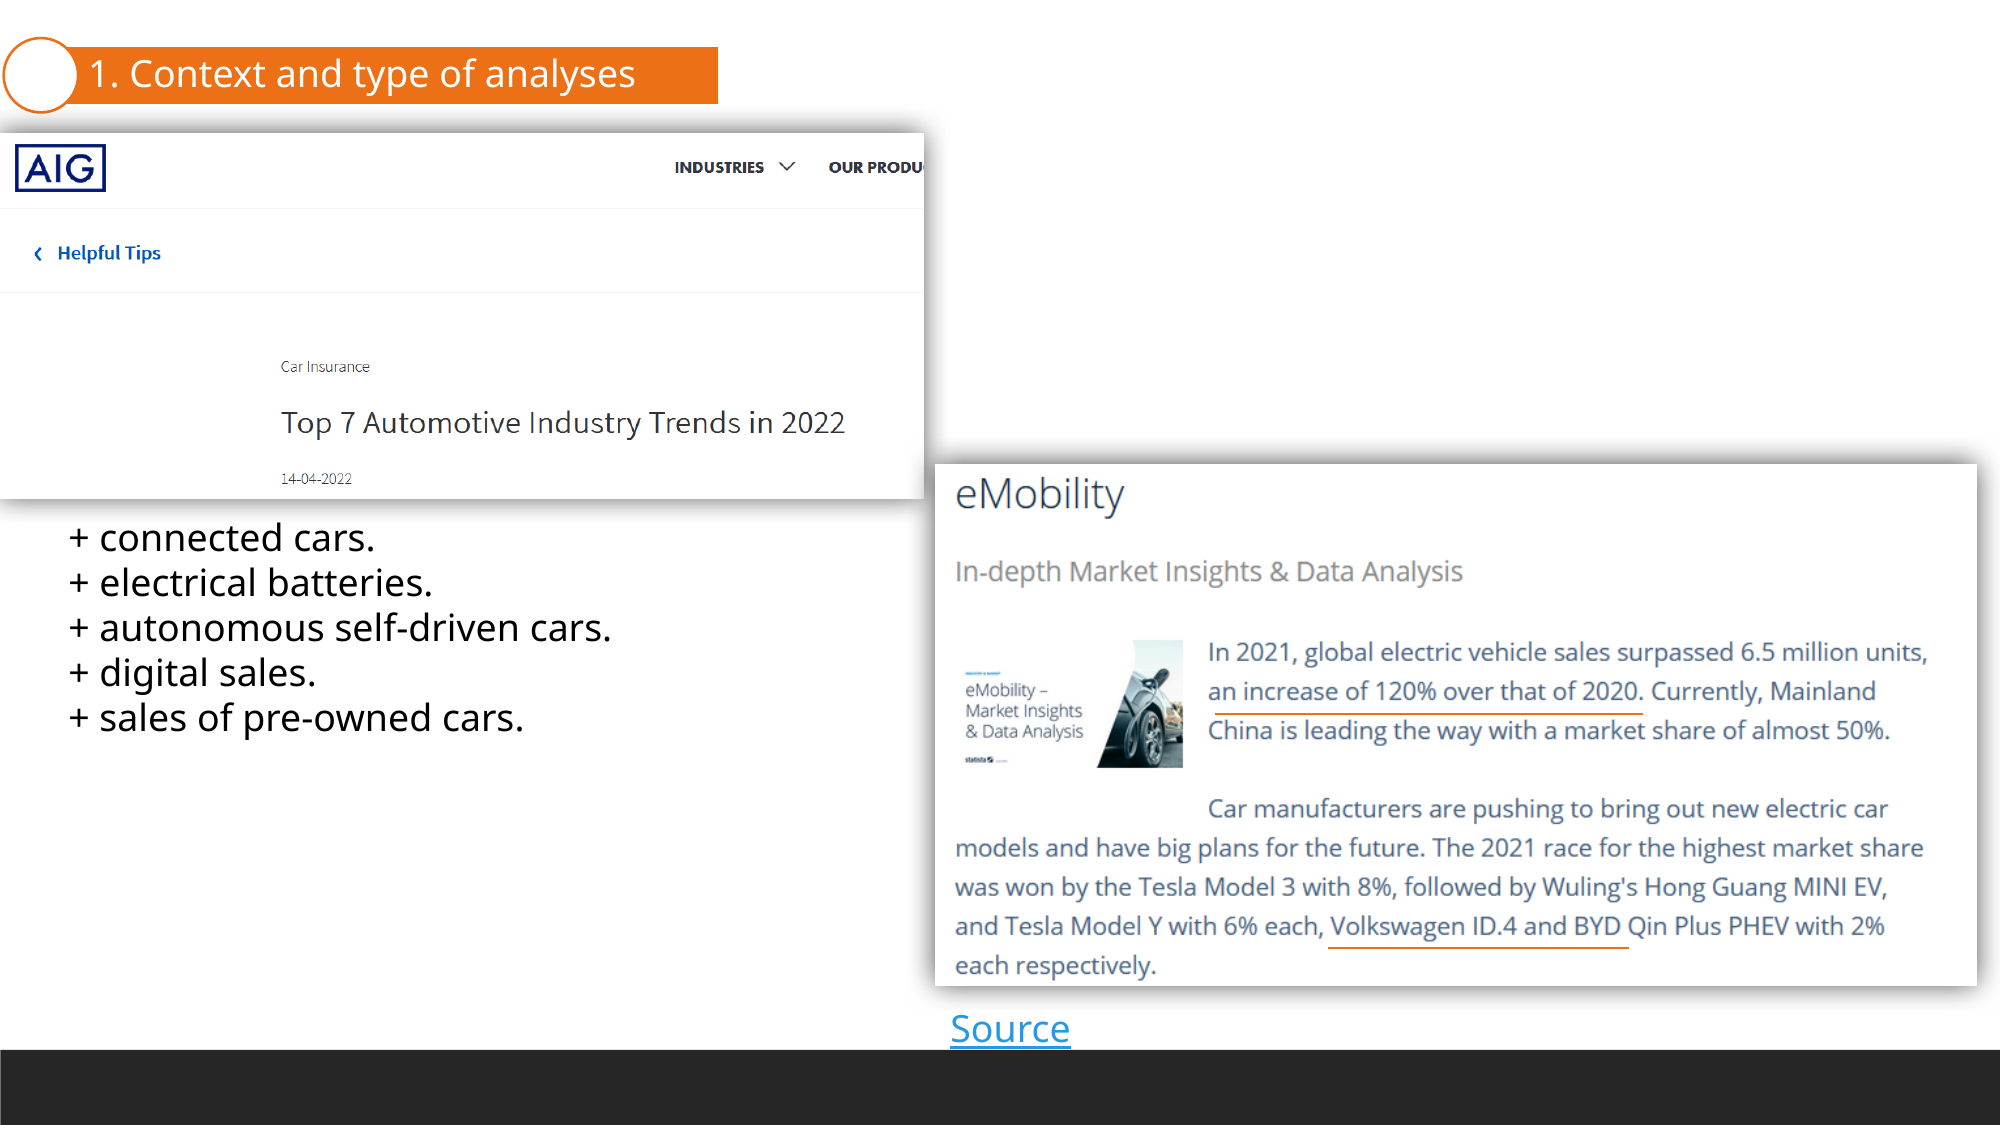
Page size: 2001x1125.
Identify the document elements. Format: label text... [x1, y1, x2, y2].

text_box + connected cars. + electrical batteries. + autonomous self-driven cars. + digital sales. + sales of pre-owned cars. [53, 509, 740, 792]
picture [0, 133, 925, 499]
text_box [3, 37, 721, 113]
picture [935, 463, 1978, 987]
text_box Source [935, 998, 1115, 1064]
